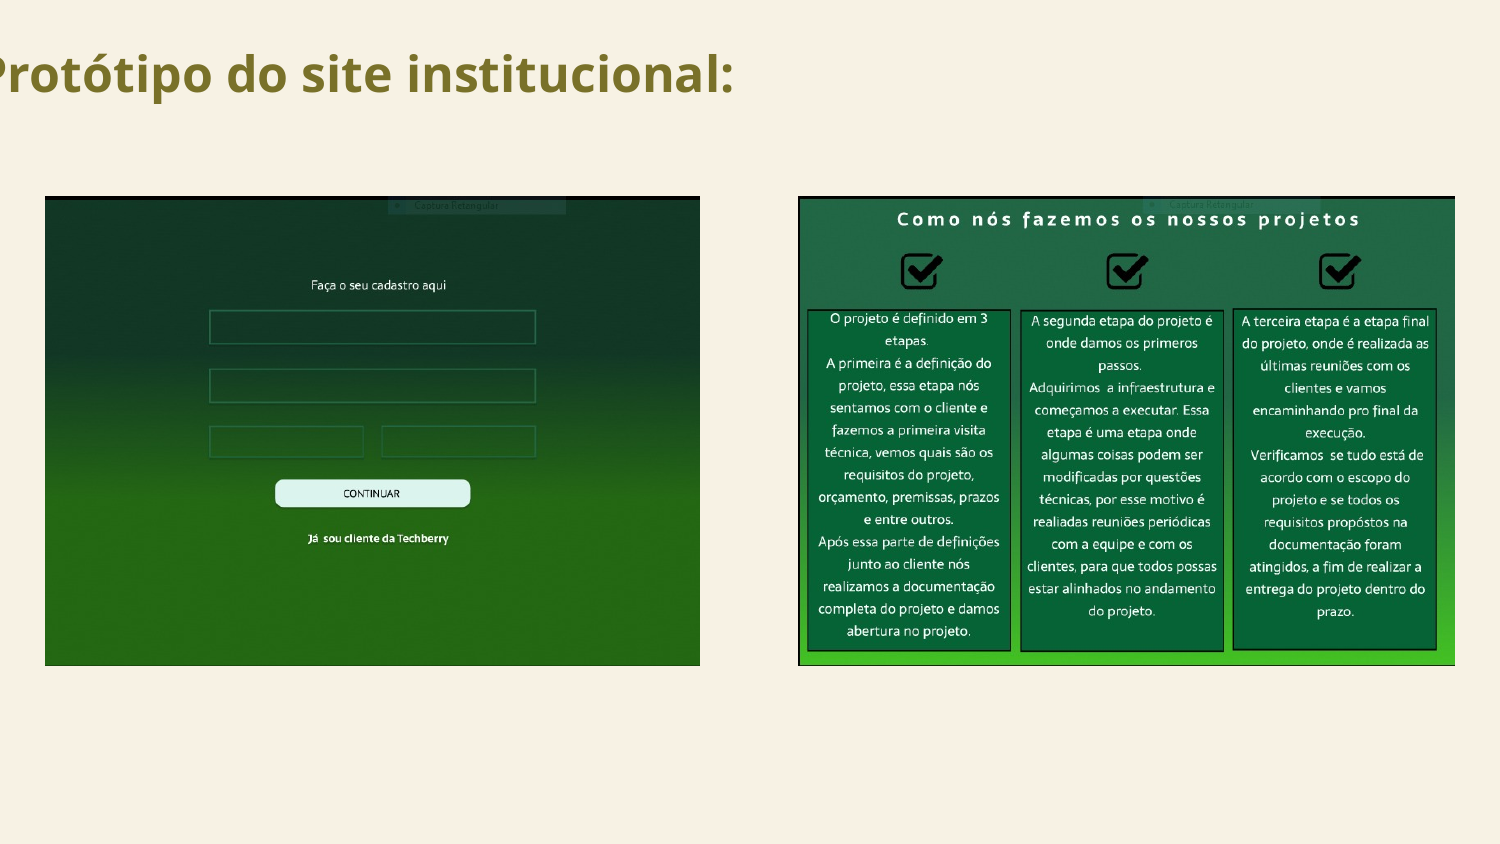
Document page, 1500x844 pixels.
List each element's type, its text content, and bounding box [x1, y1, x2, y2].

picture [798, 196, 1456, 666]
title Protótipo do site institucional: [0, 27, 750, 181]
picture [44, 196, 700, 666]
